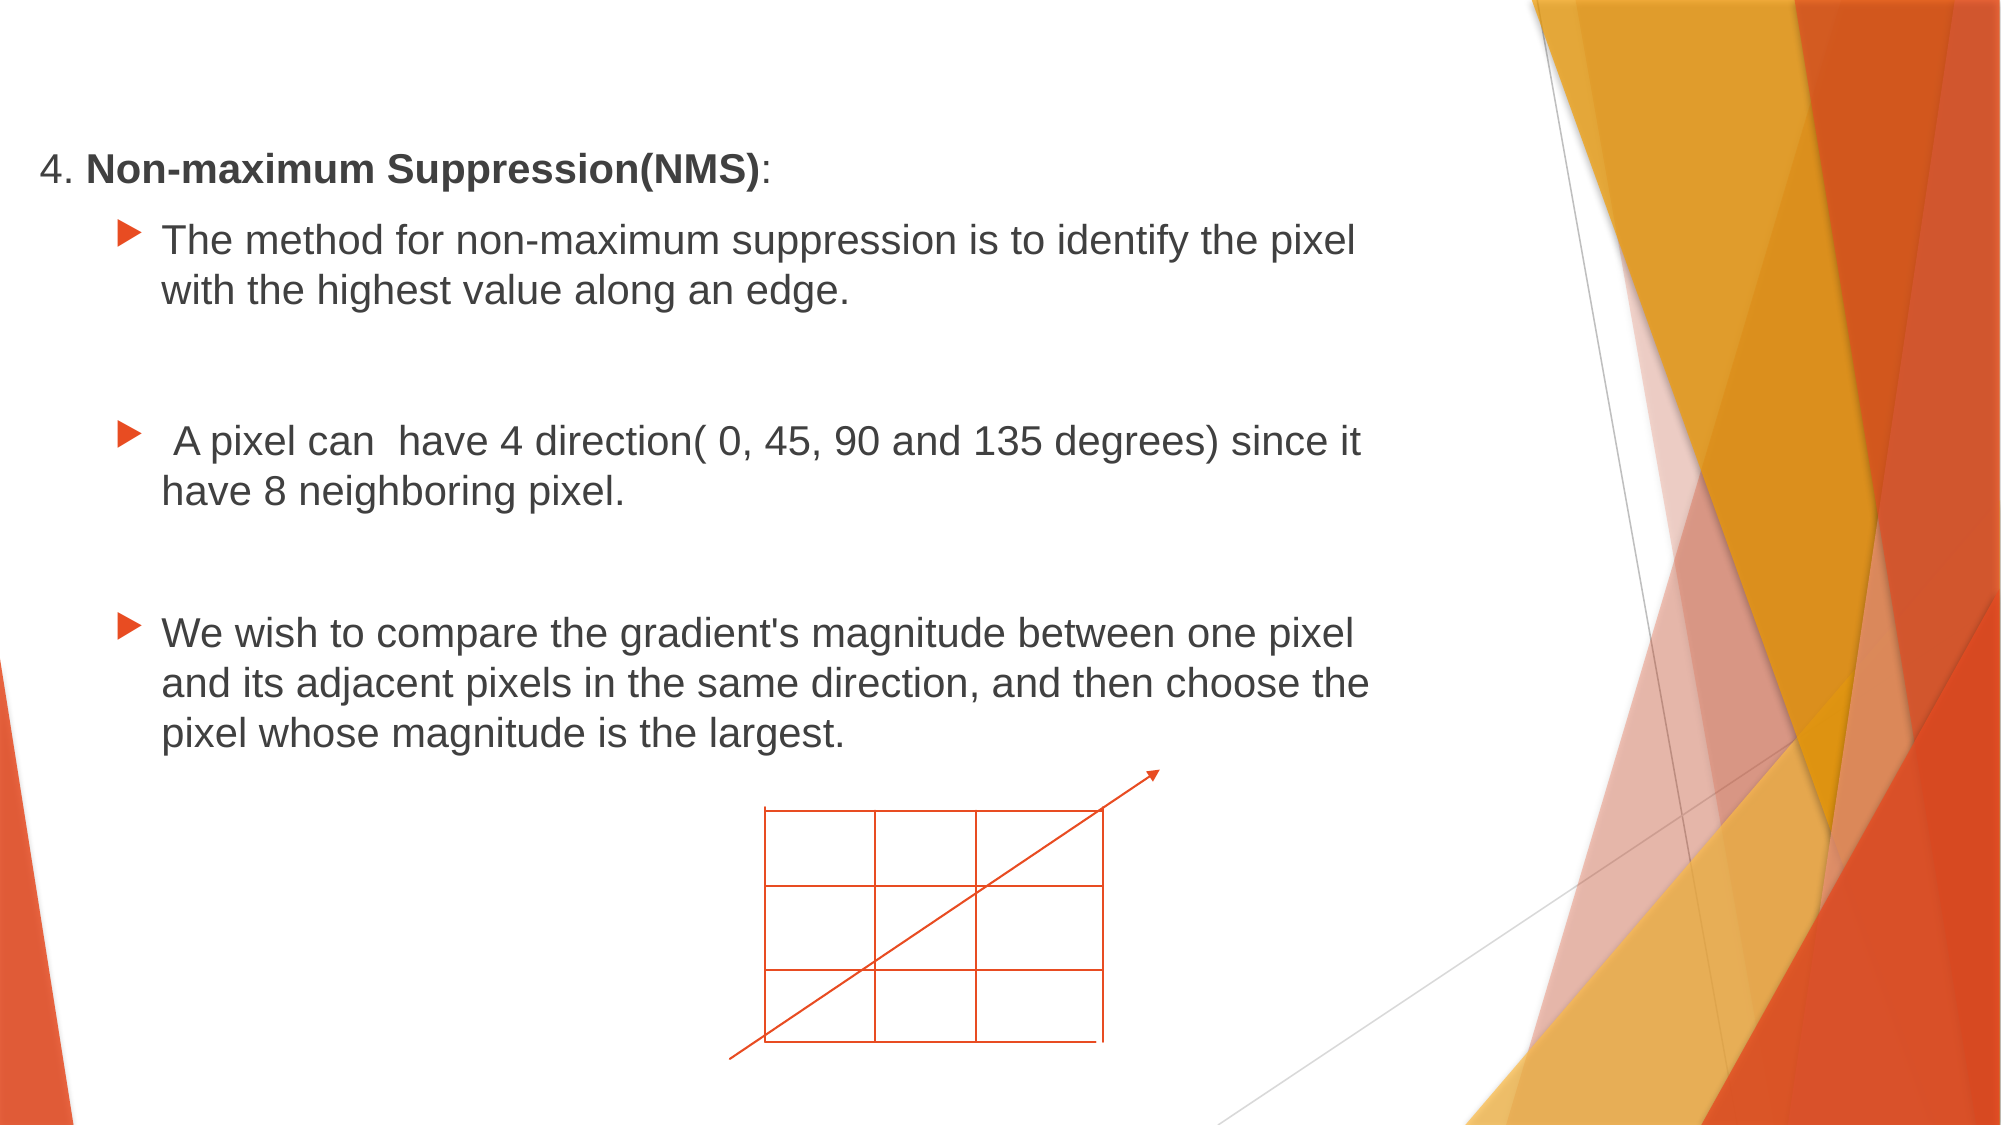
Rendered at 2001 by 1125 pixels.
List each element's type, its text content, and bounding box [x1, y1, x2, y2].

list 4. Non-maximum Suppression(NMS): The method for non-maximum suppression is to identify the pixel with the highest value along an edge. A pixel can have 4 direction( 0, 45, 90 and 135 degrees) since it have 8 neighboring pixel. We wish to compare the gradient's magnitude between one pixel and its adjacent pixels in the same direction, and then choose the pixel whose magnitude is the largest. [24, 134, 1435, 887]
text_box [760, 908, 946, 1043]
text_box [971, 810, 1102, 885]
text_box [729, 769, 1161, 1060]
